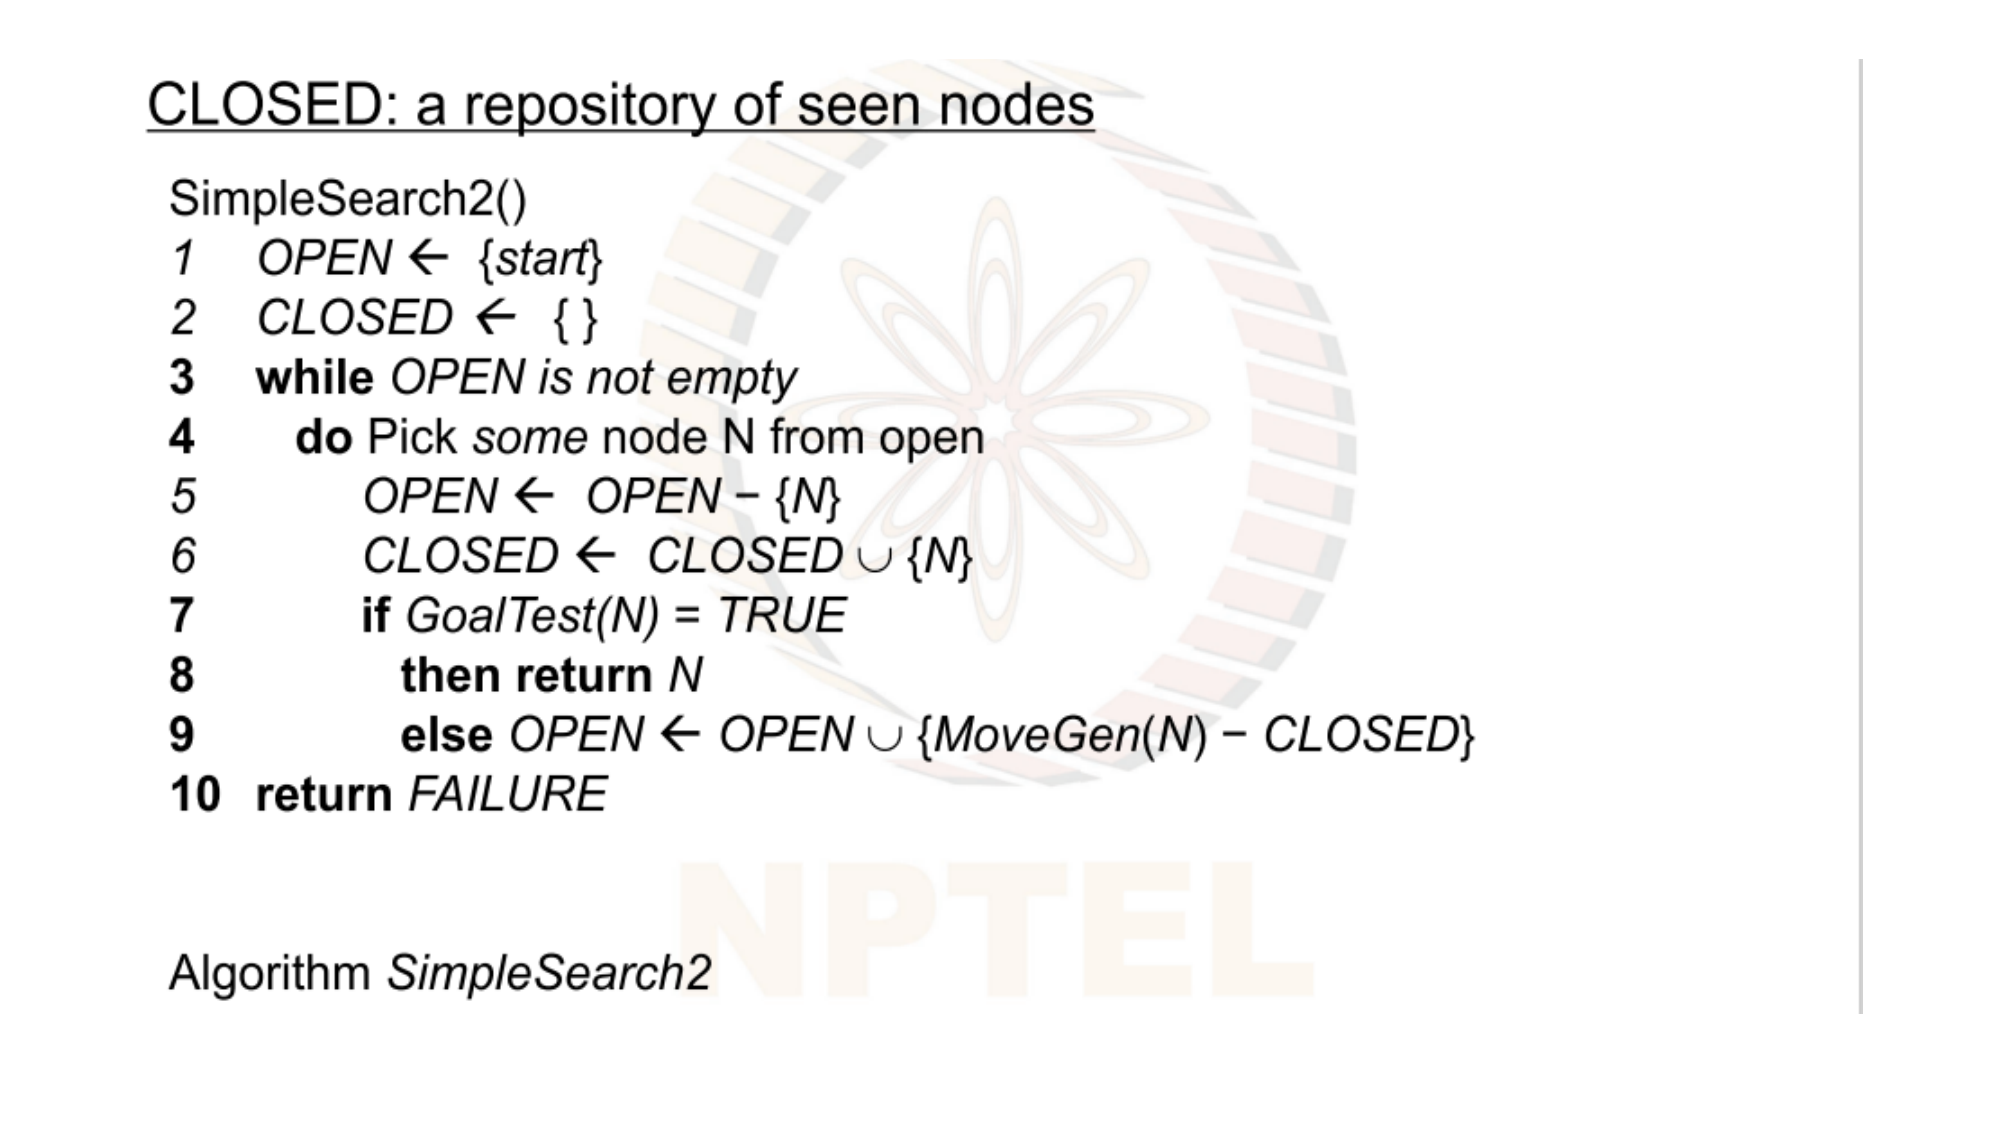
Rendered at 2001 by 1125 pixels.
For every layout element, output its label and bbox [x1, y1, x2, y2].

picture [137, 59, 1863, 1014]
